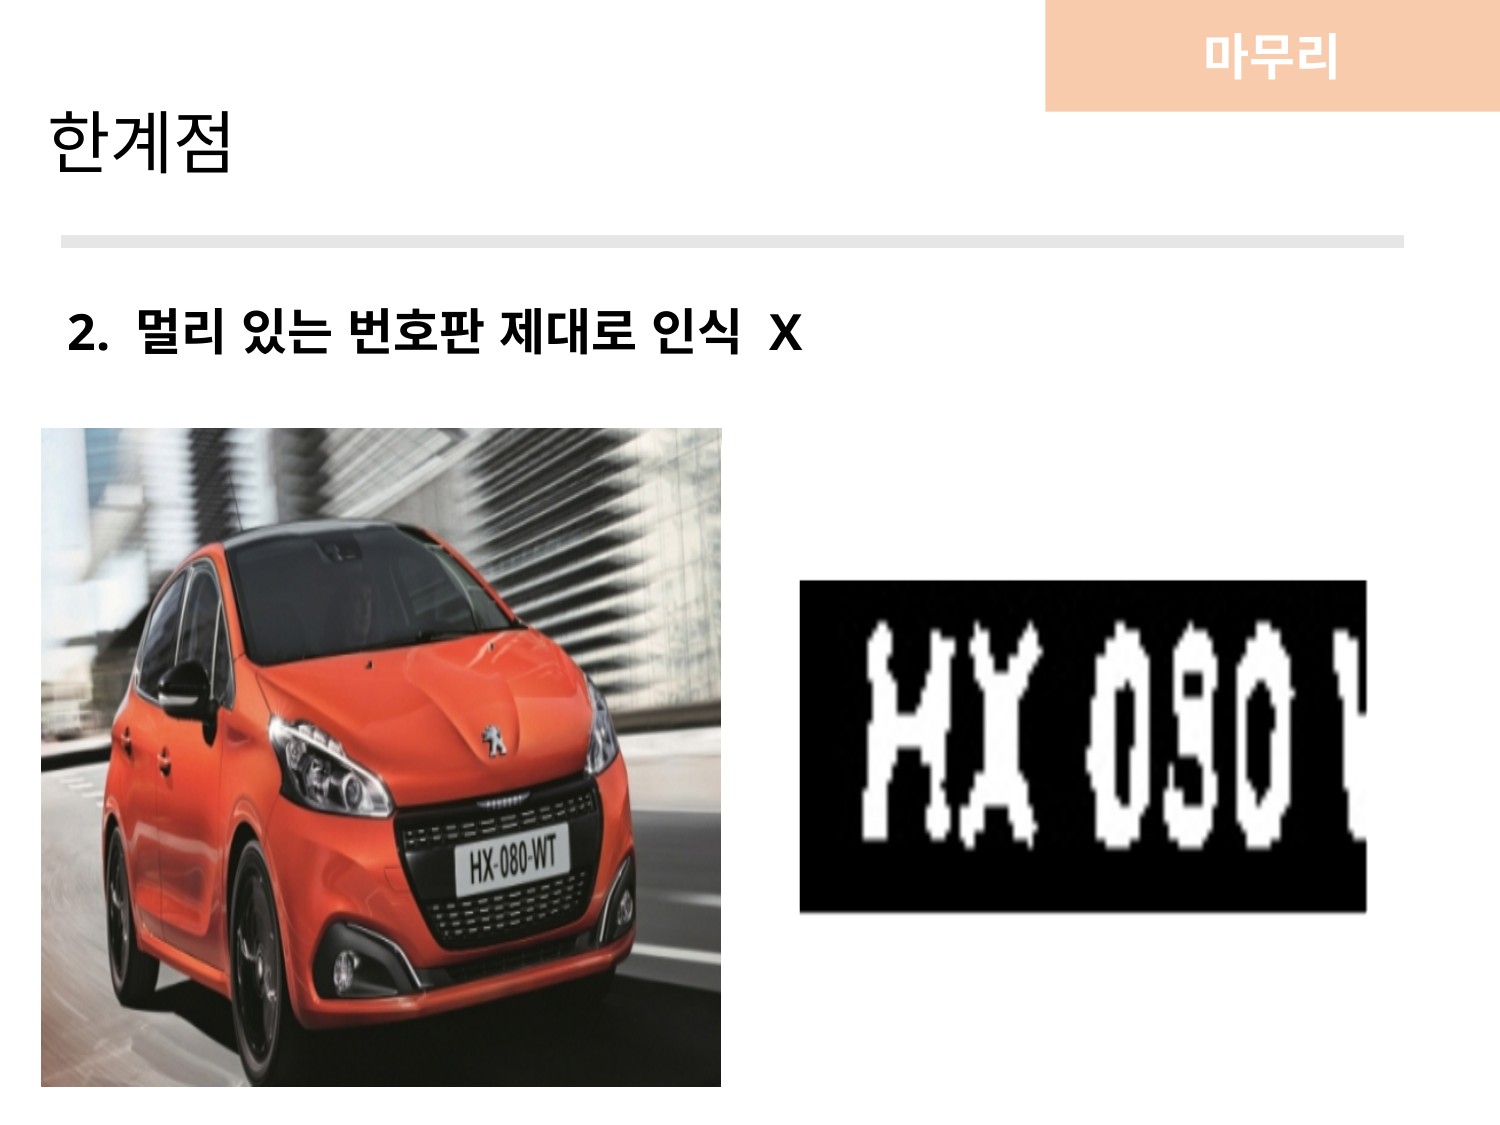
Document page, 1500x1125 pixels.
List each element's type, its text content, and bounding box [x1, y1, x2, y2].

text_box 마무리 [1044, 0, 1500, 113]
text_box 한계점 [32, 37, 1353, 256]
picture [41, 428, 1454, 1089]
text_box [1353, 233, 1406, 250]
text_box 2. 멀리 있는 번호판 제대로 인식 X [53, 293, 1010, 369]
